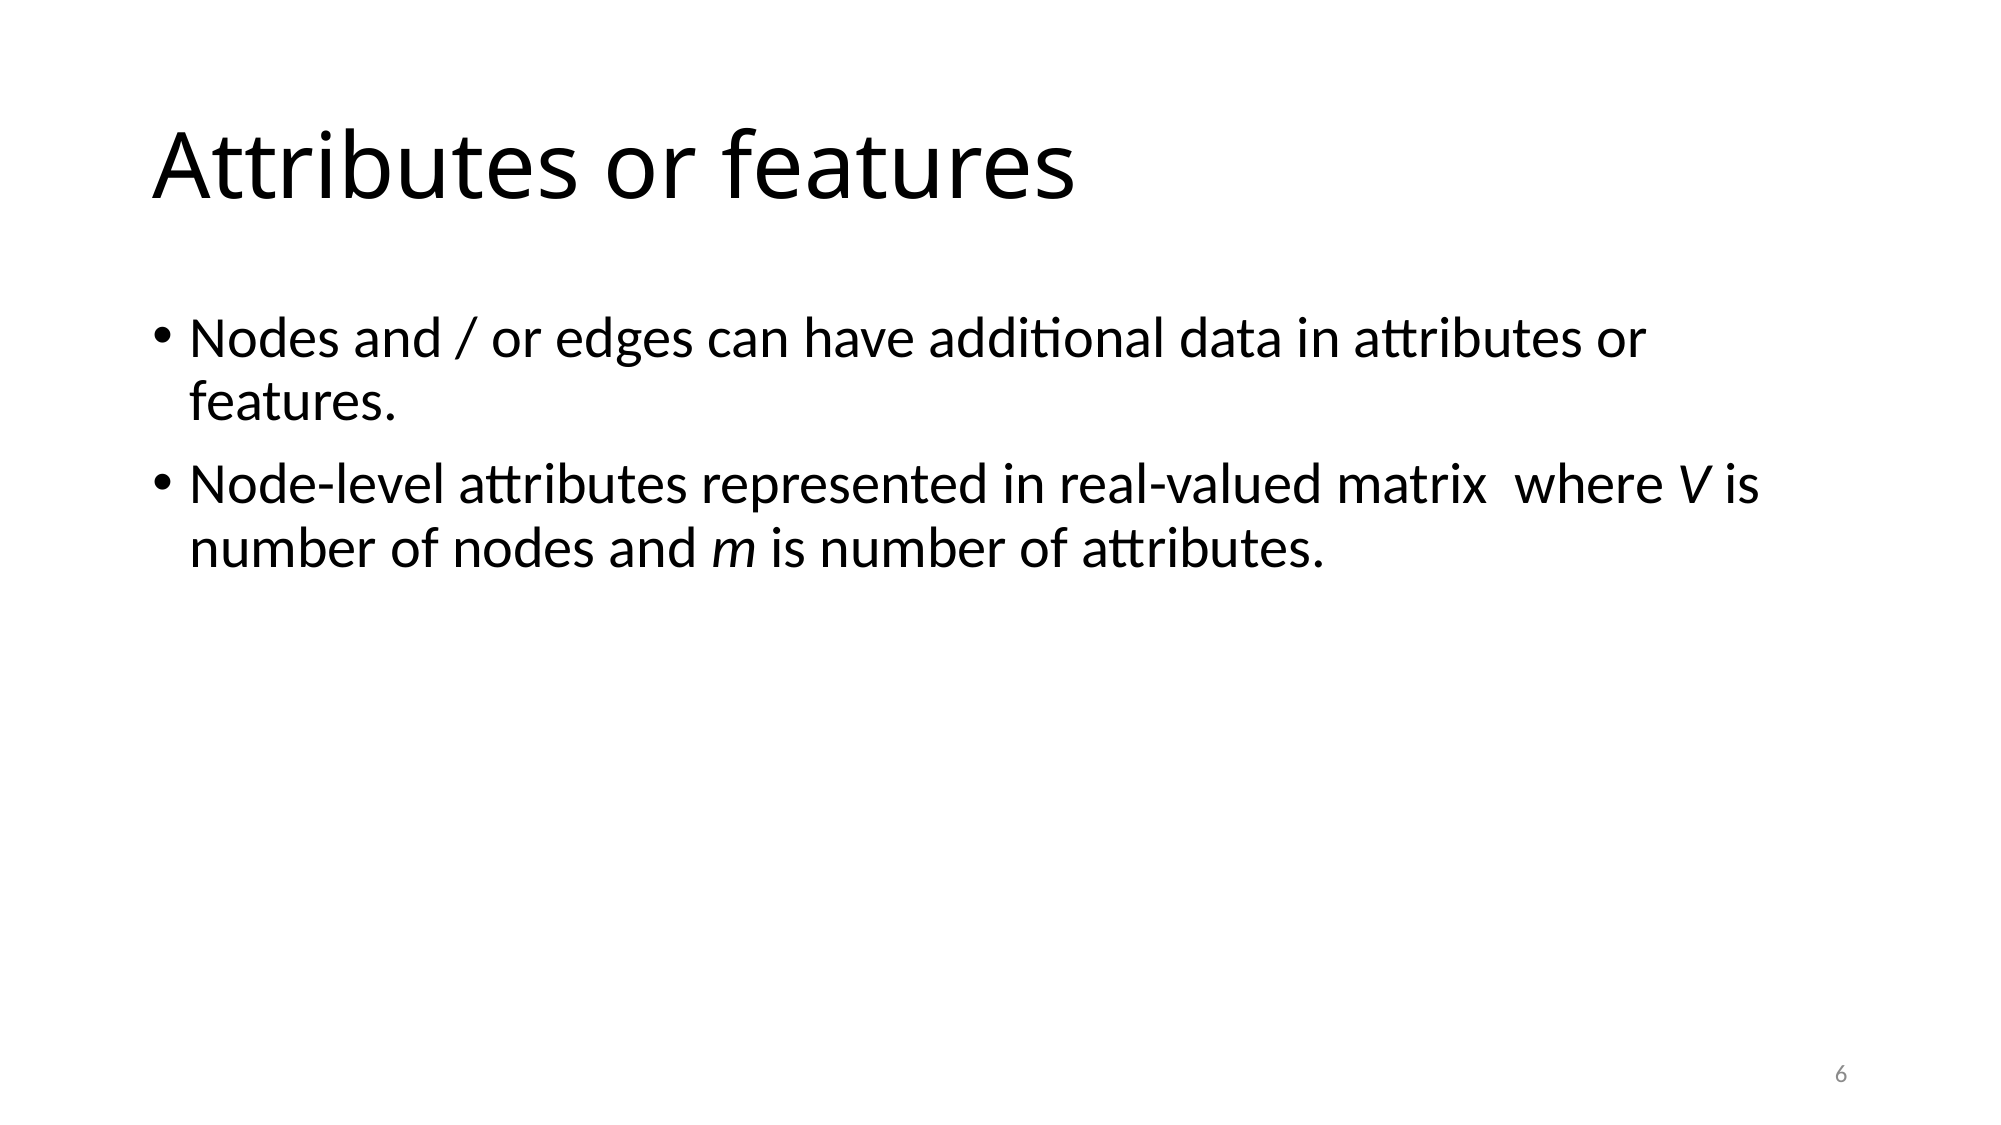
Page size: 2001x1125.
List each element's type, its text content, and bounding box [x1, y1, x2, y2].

slide_number 6 [1412, 1042, 1863, 1103]
title Attributes or features [137, 59, 1863, 278]
